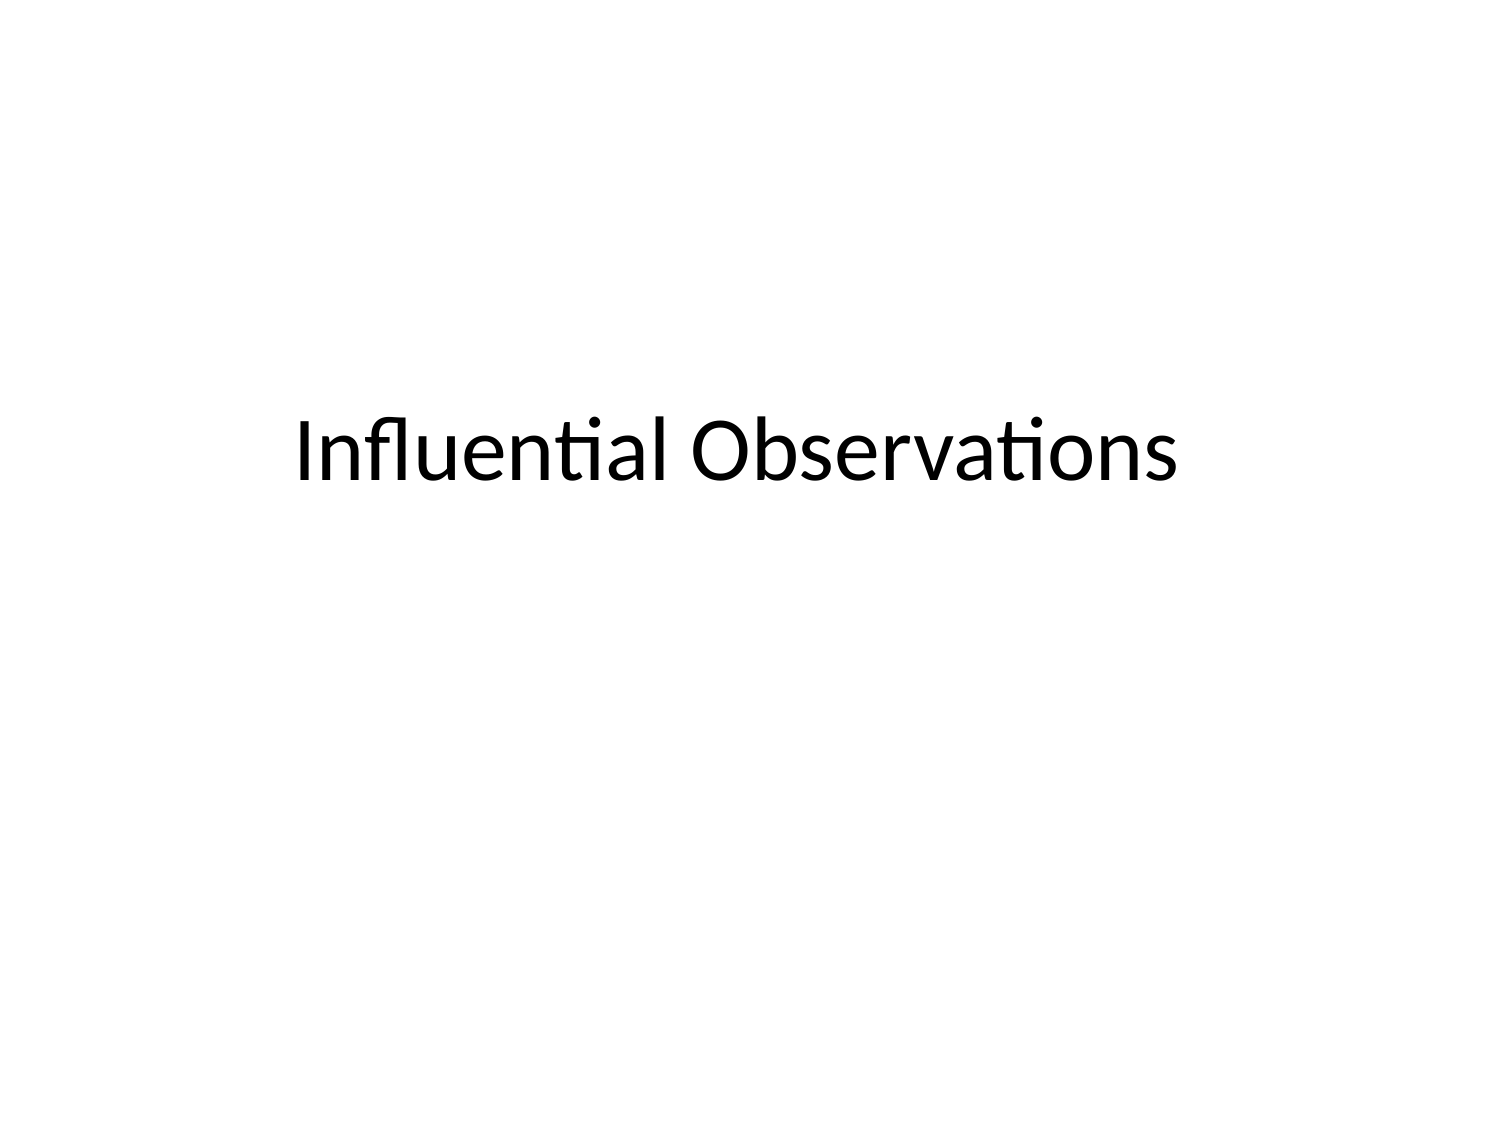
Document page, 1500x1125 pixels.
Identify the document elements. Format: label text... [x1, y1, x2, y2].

title Influential Observations [62, 350, 1413, 538]
